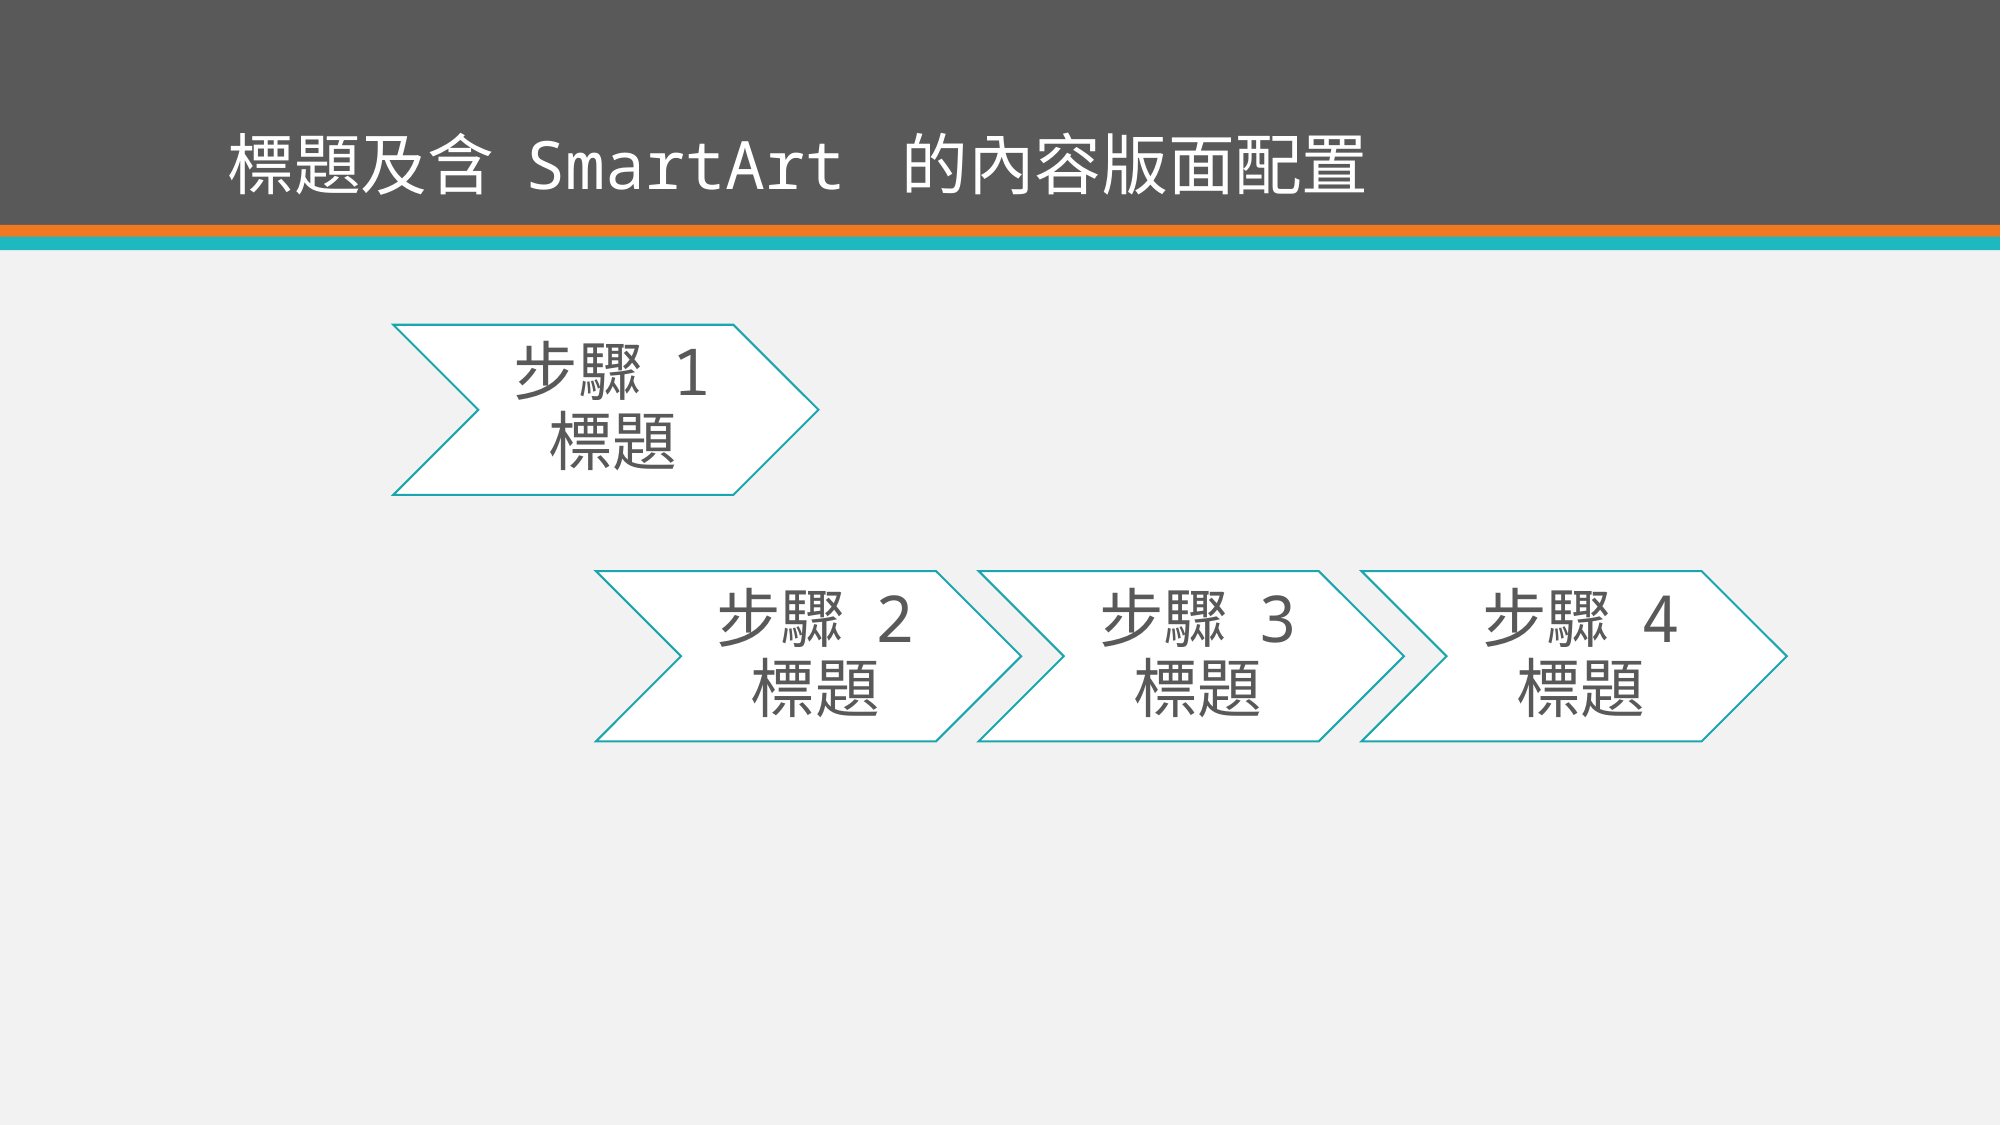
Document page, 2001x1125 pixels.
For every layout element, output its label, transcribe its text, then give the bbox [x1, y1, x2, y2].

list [212, 299, 1788, 1013]
title 標題及含 SmartArt 的內容版面配置 [212, 41, 1788, 212]
